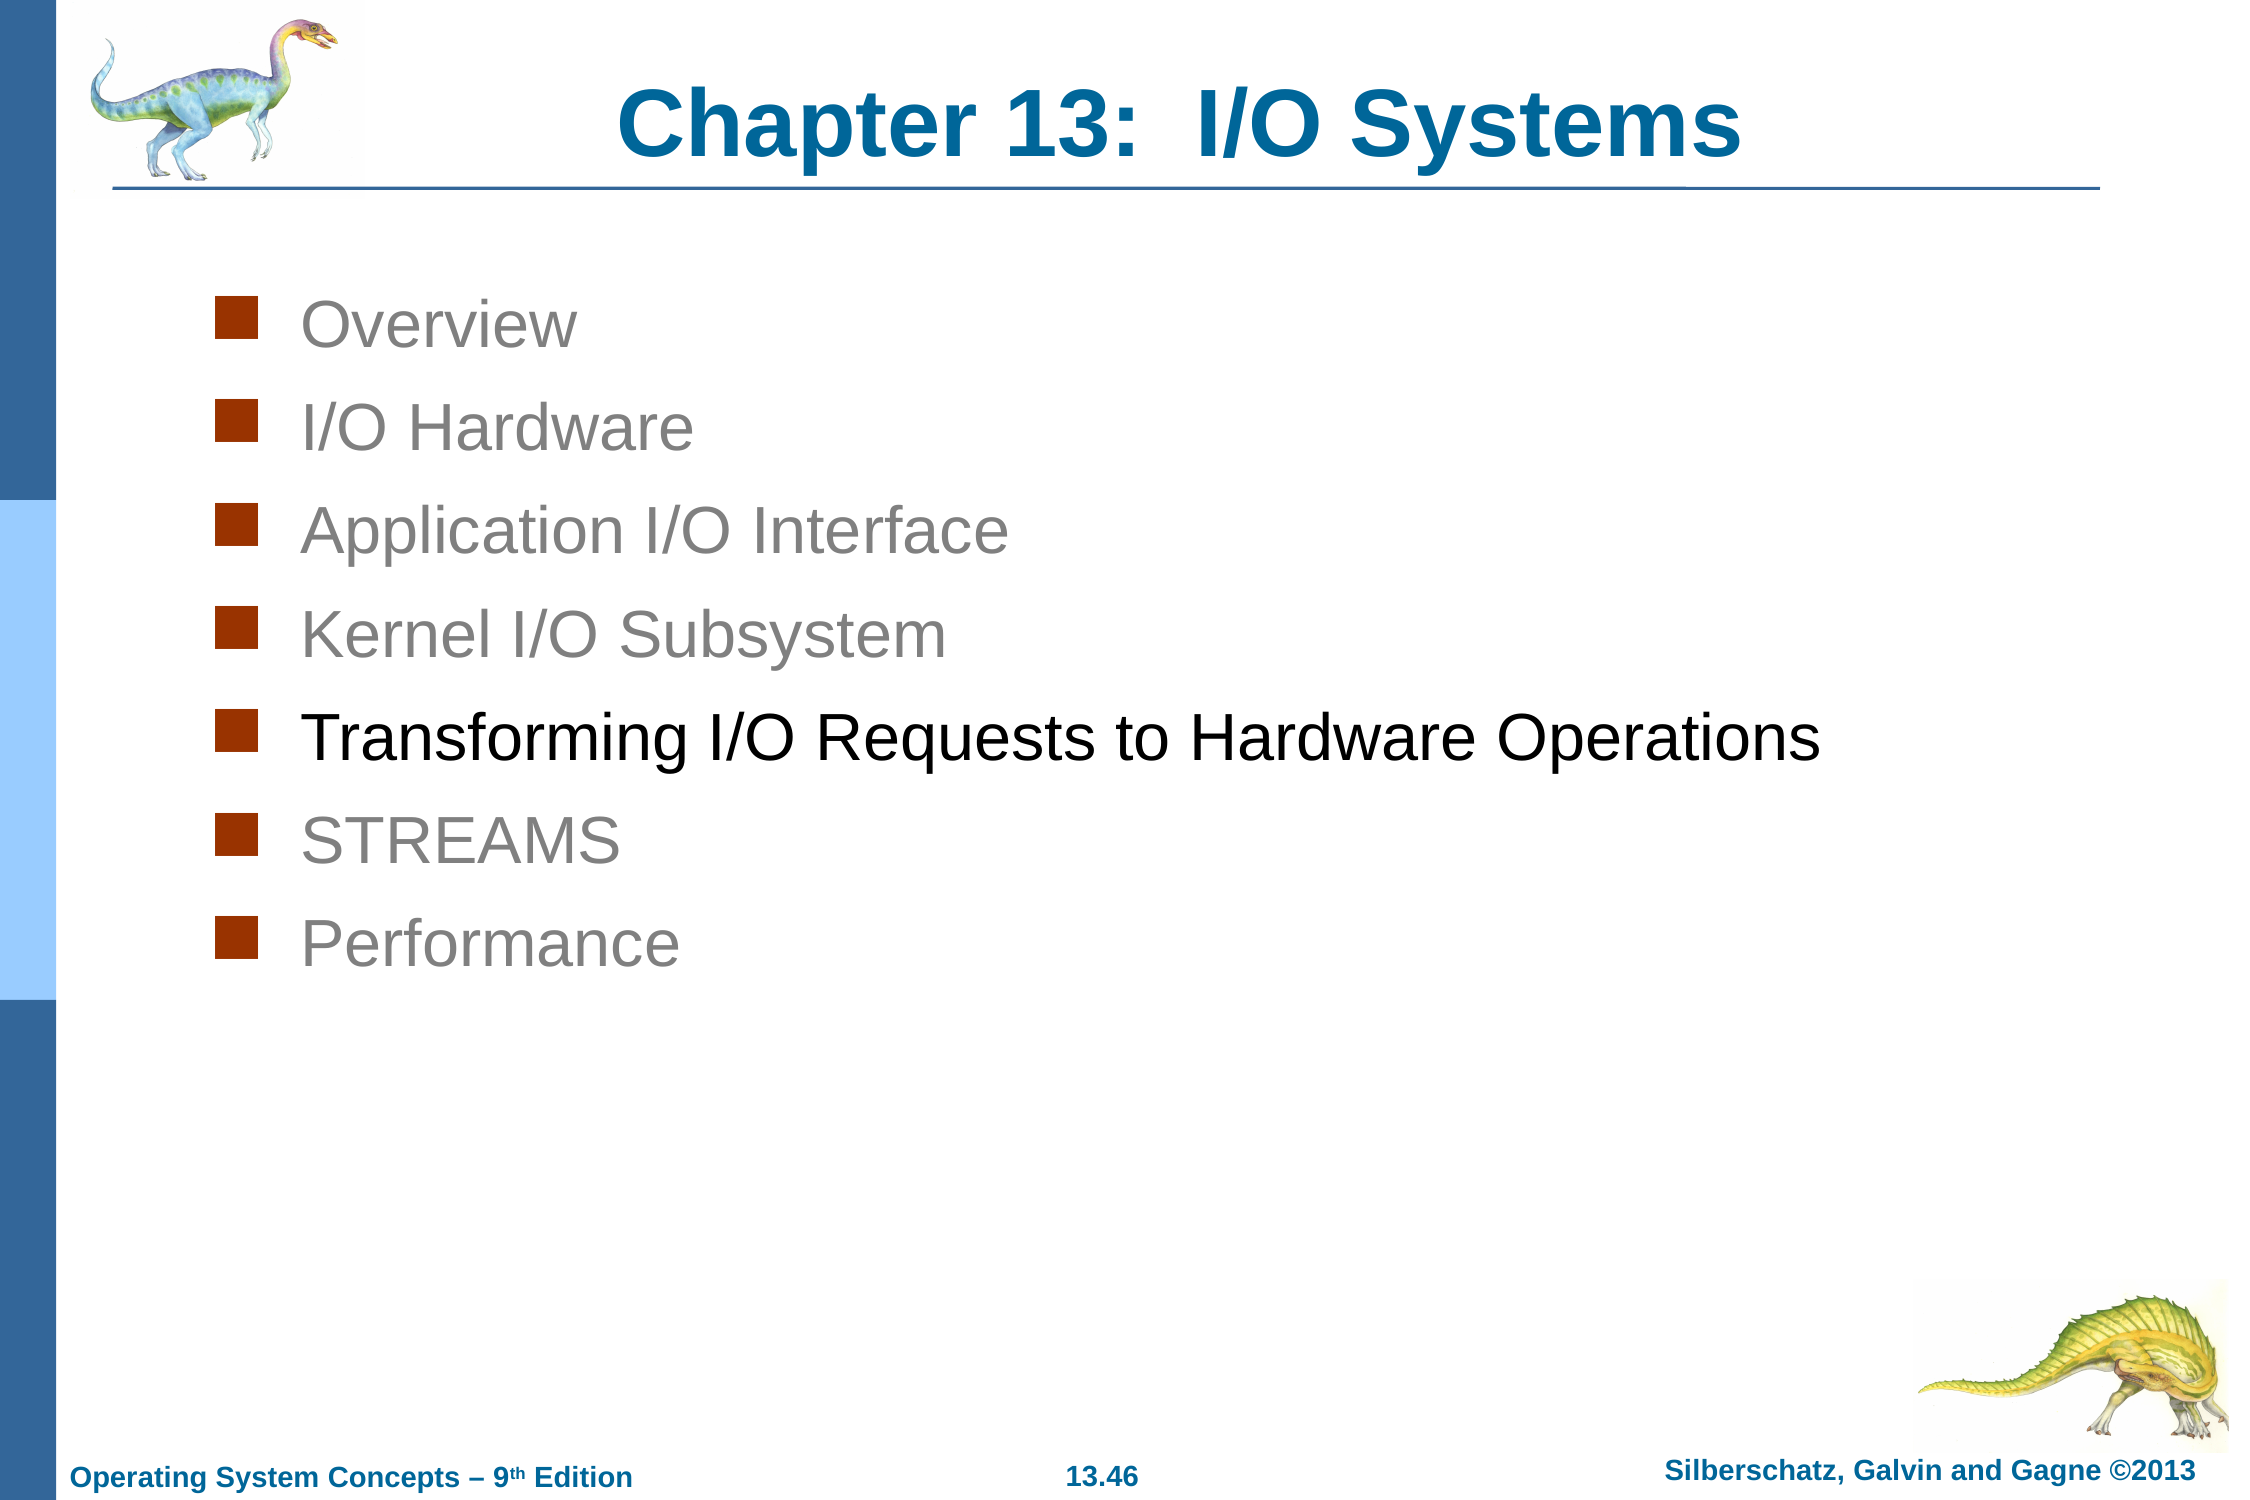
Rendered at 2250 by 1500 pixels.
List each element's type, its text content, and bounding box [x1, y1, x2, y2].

title Chapter 13: I/O Systems [222, 60, 2138, 187]
picture [1913, 1279, 2229, 1453]
picture [70, 0, 365, 199]
list Overview I/O Hardware Application I/O Interface Kernel I/O Subsystem Transforming I/O Requests to Hardware Operations STREAMS Performance [198, 269, 2224, 1261]
